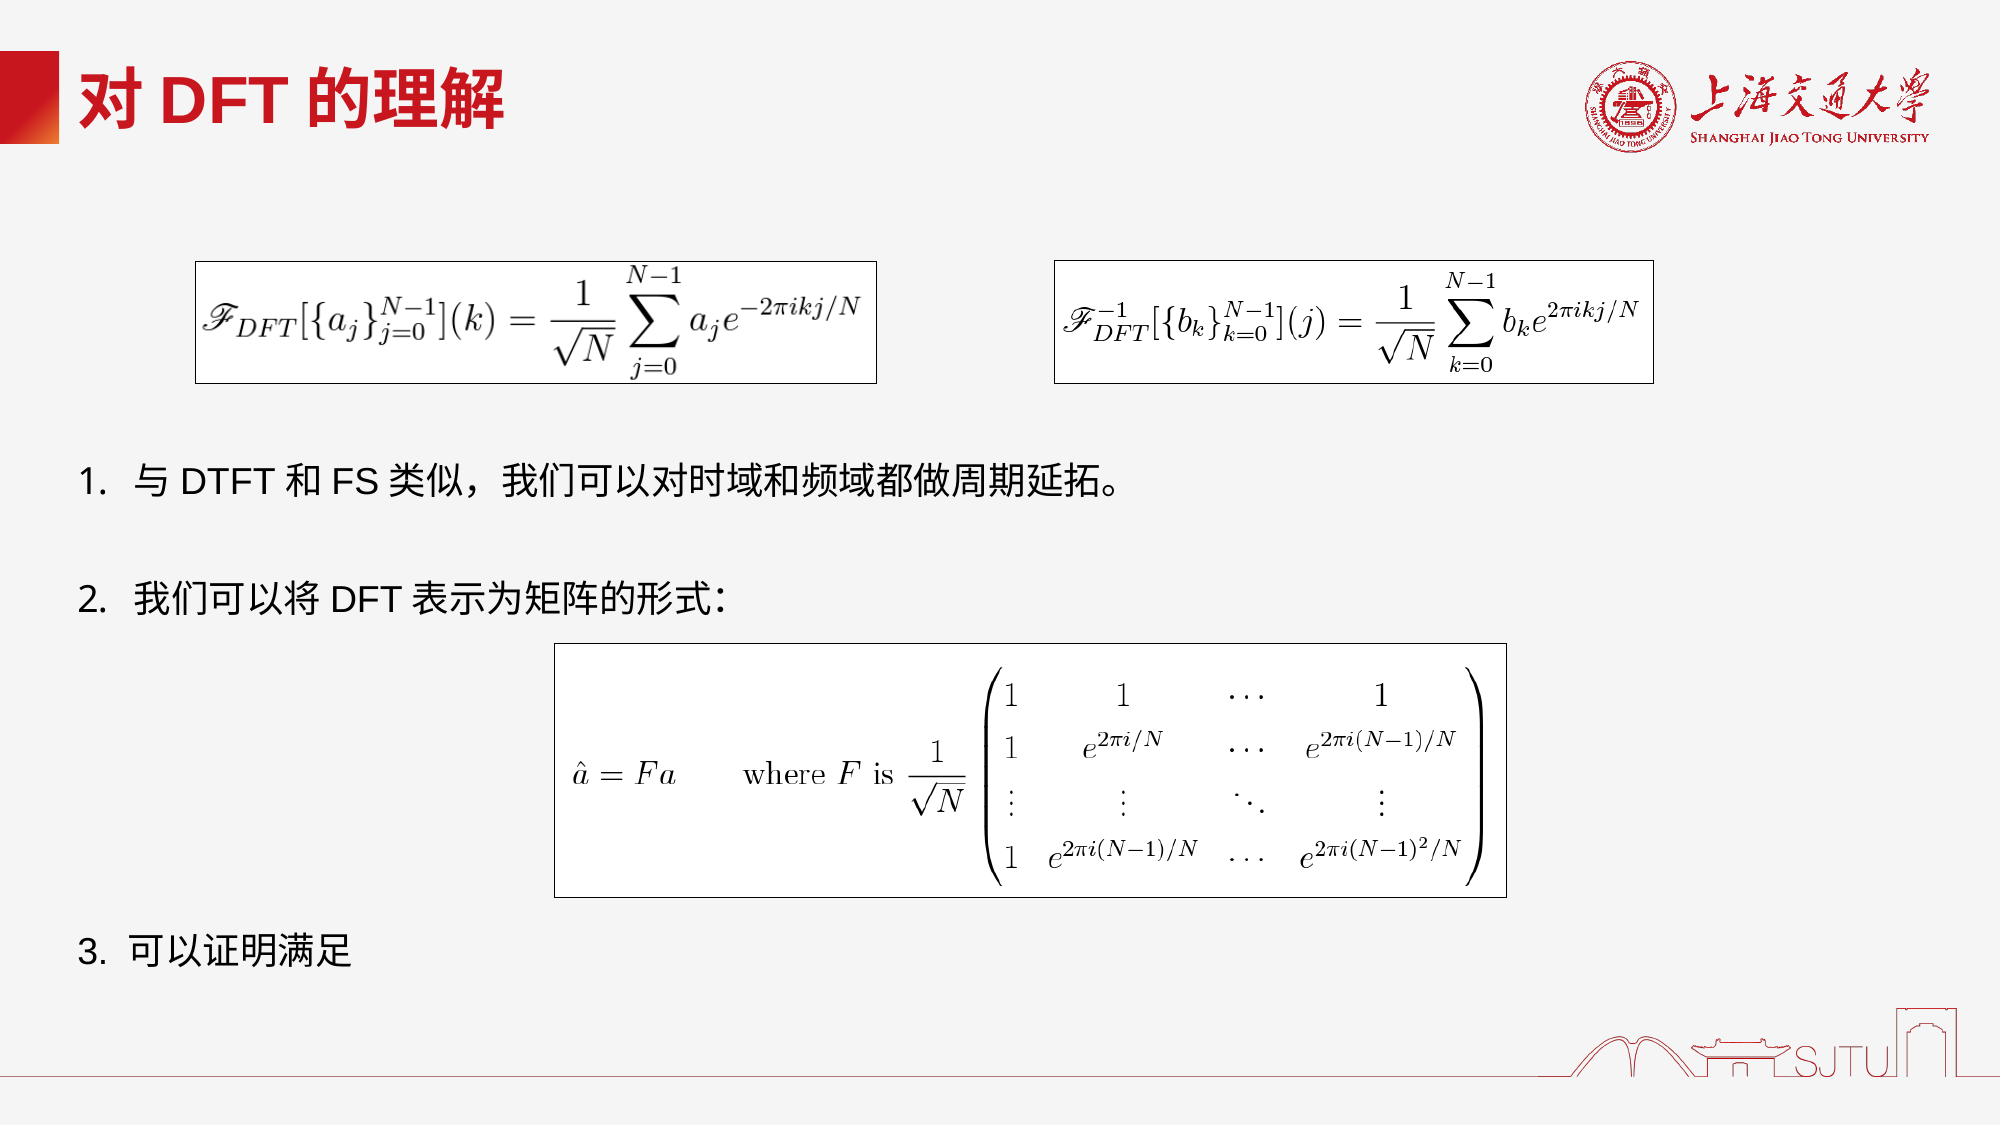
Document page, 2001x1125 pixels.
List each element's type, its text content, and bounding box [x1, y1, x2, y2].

picture [1054, 260, 1654, 384]
picture [1567, 43, 1946, 168]
picture [195, 261, 877, 384]
picture [0, 1008, 2000, 1077]
picture [554, 643, 1507, 898]
title 对DFT的理解 [62, 43, 1530, 152]
